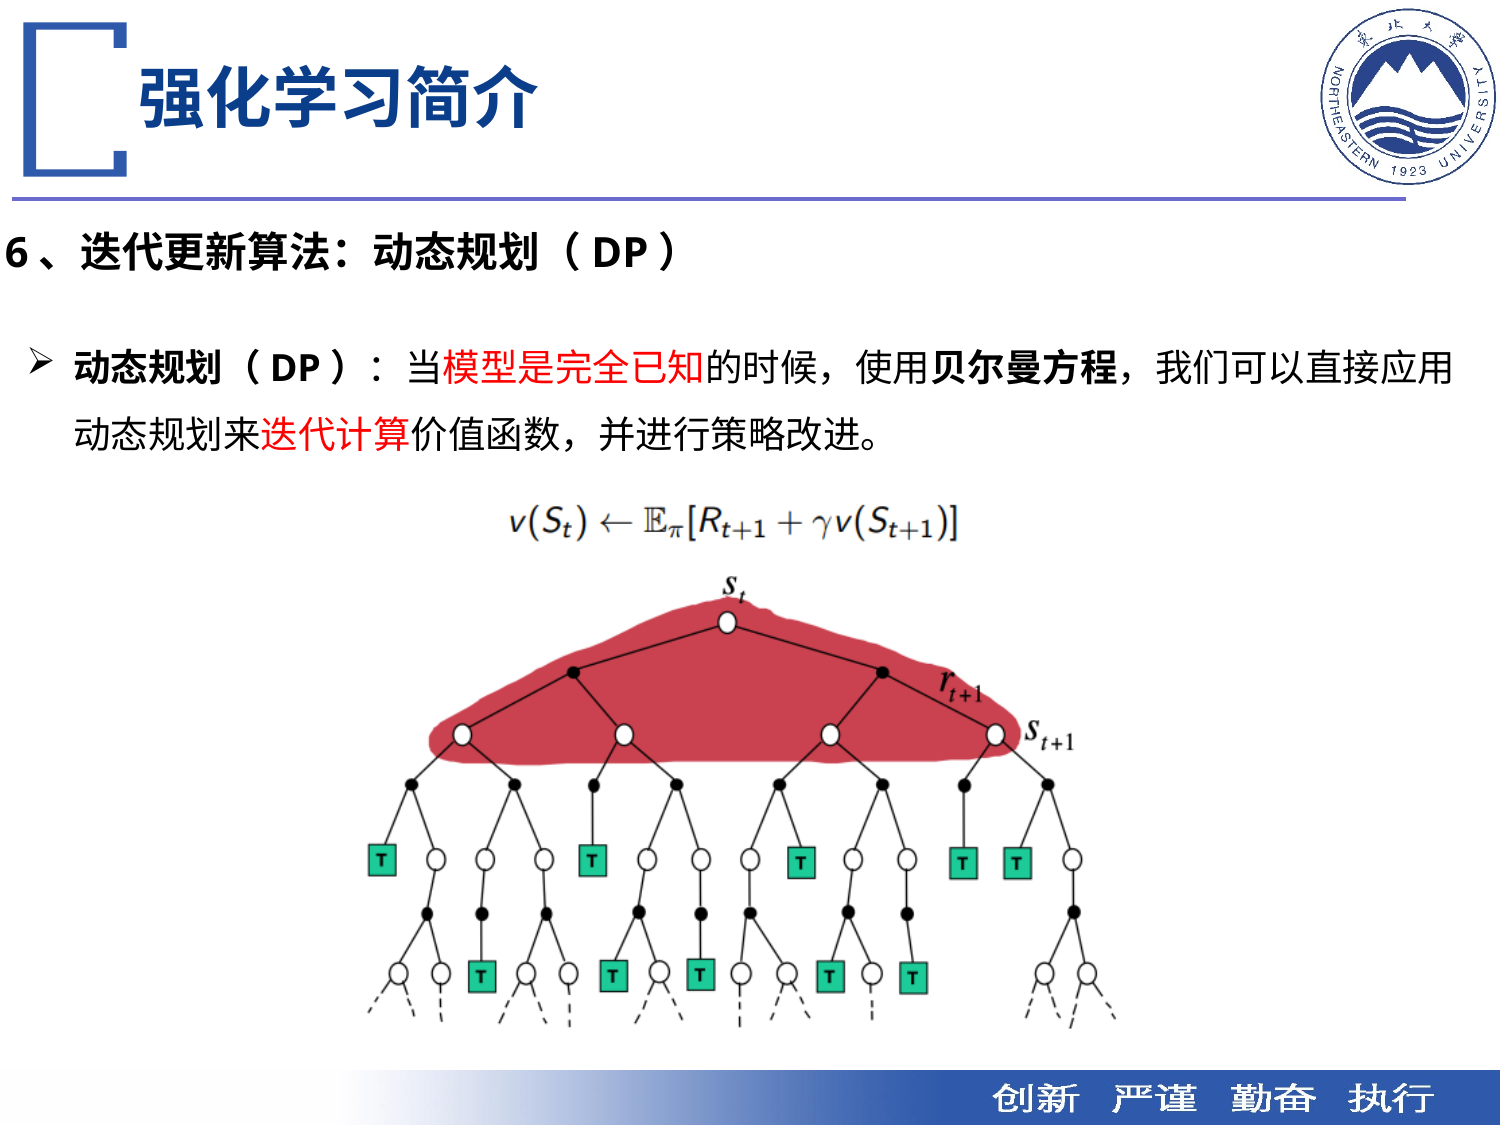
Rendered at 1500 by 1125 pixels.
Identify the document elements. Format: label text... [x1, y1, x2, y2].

picture [1316, 4, 1500, 189]
text_box 6、迭代更新算法：动态规划（DP） [0, 218, 716, 284]
text_box 动态规划（DP）：当模型是完全已知的时候，使用贝尔曼方程，我们可以直接应用动态规划来迭代计算价值函数，并进行策略改进。 [11, 313, 1471, 464]
picture [0, 1069, 1500, 1125]
text_box 强化学习简介 [123, 48, 1245, 144]
picture [339, 493, 1143, 1054]
